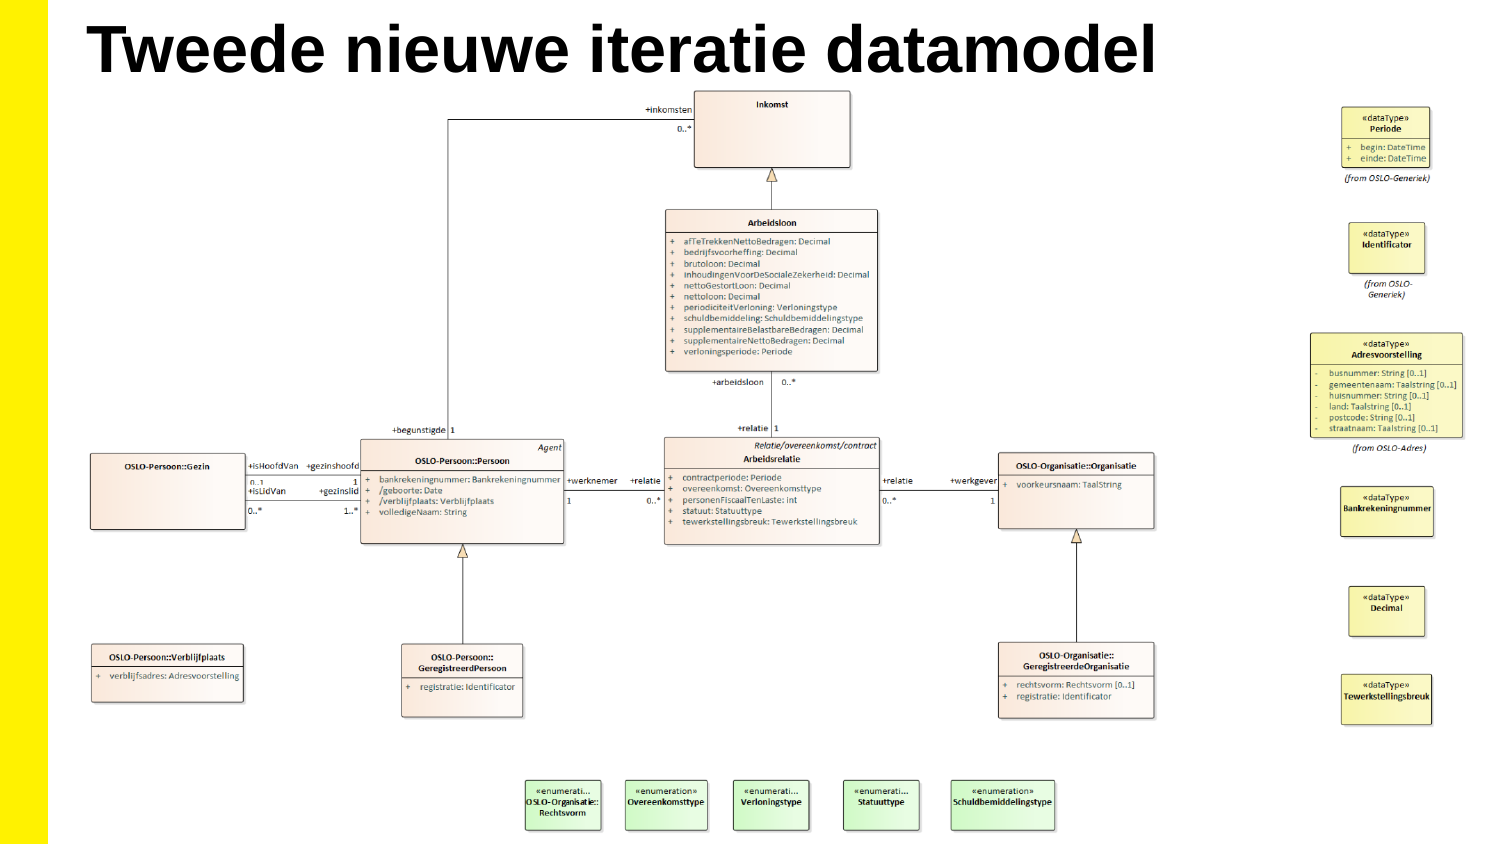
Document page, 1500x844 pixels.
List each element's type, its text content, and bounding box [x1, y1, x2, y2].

picture [75, 83, 1479, 844]
text_box Tweede nieuwe iteratie datamodel [75, 0, 1393, 83]
